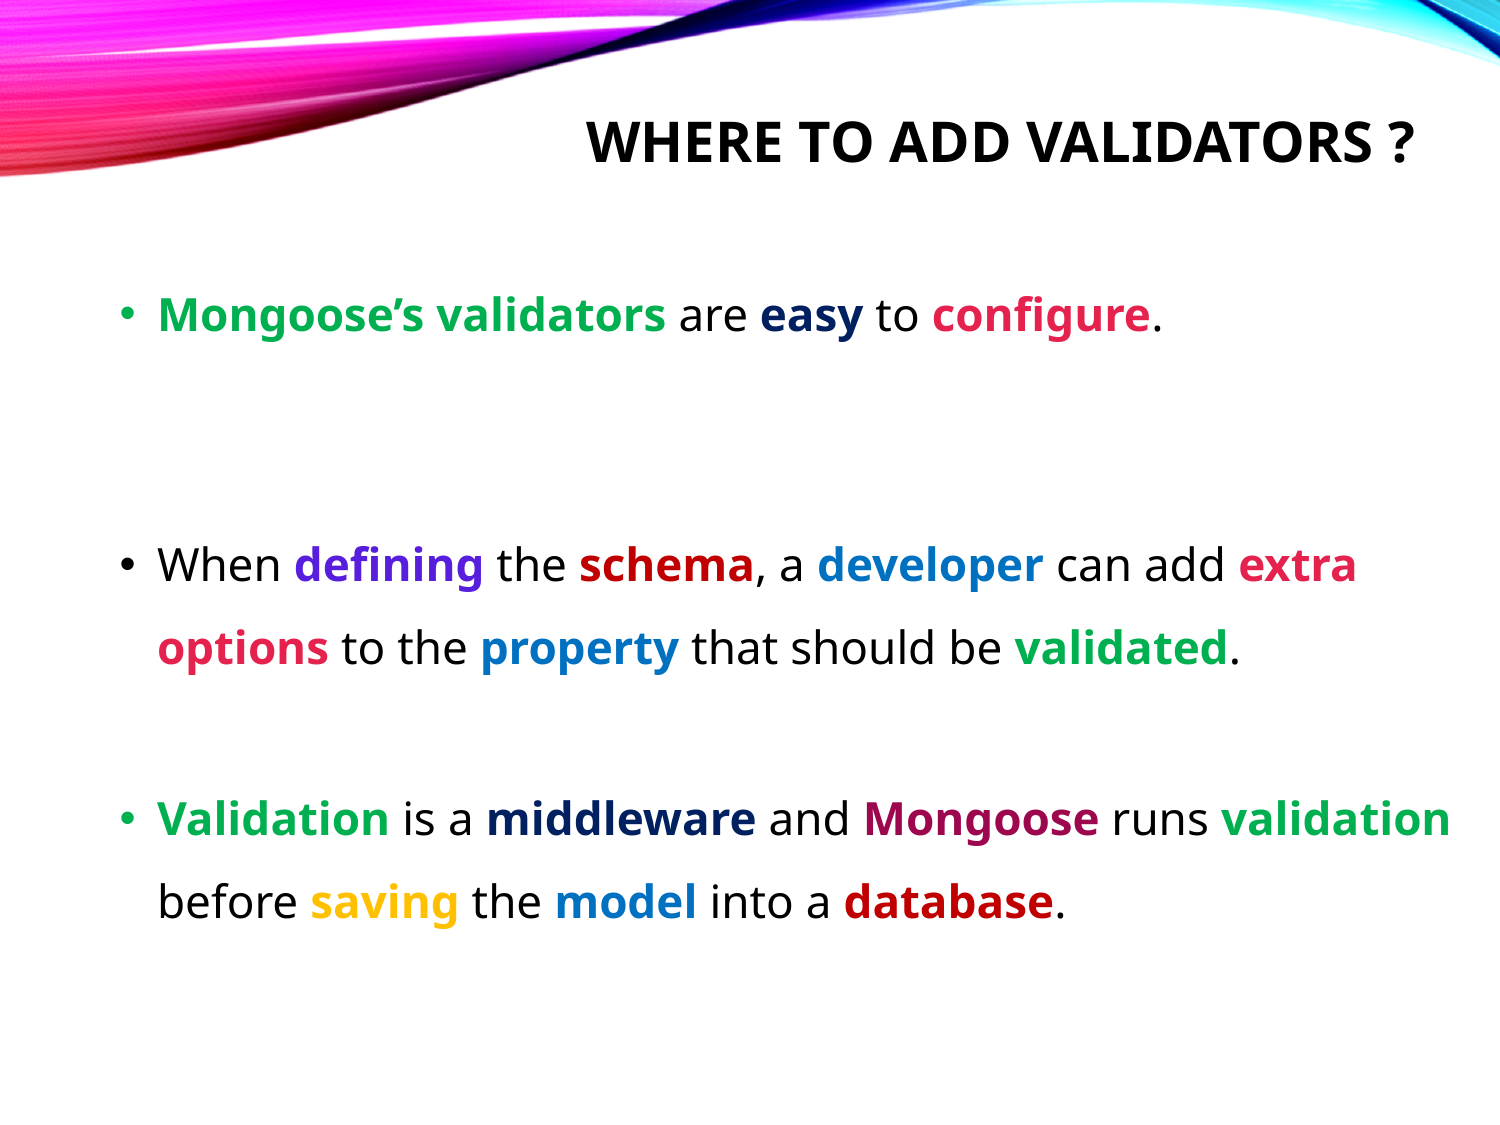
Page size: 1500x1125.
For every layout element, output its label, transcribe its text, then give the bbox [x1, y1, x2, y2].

list Mongoose’s validators are easy to configure. When defining the schema, a developer can add extra options to the property that should be validated. Validation is a middleware and Mongoose runs validation before saving the model into a database. [29, 250, 1475, 1111]
title Where to add validators ? [383, 38, 1431, 250]
picture [0, 0, 1500, 178]
